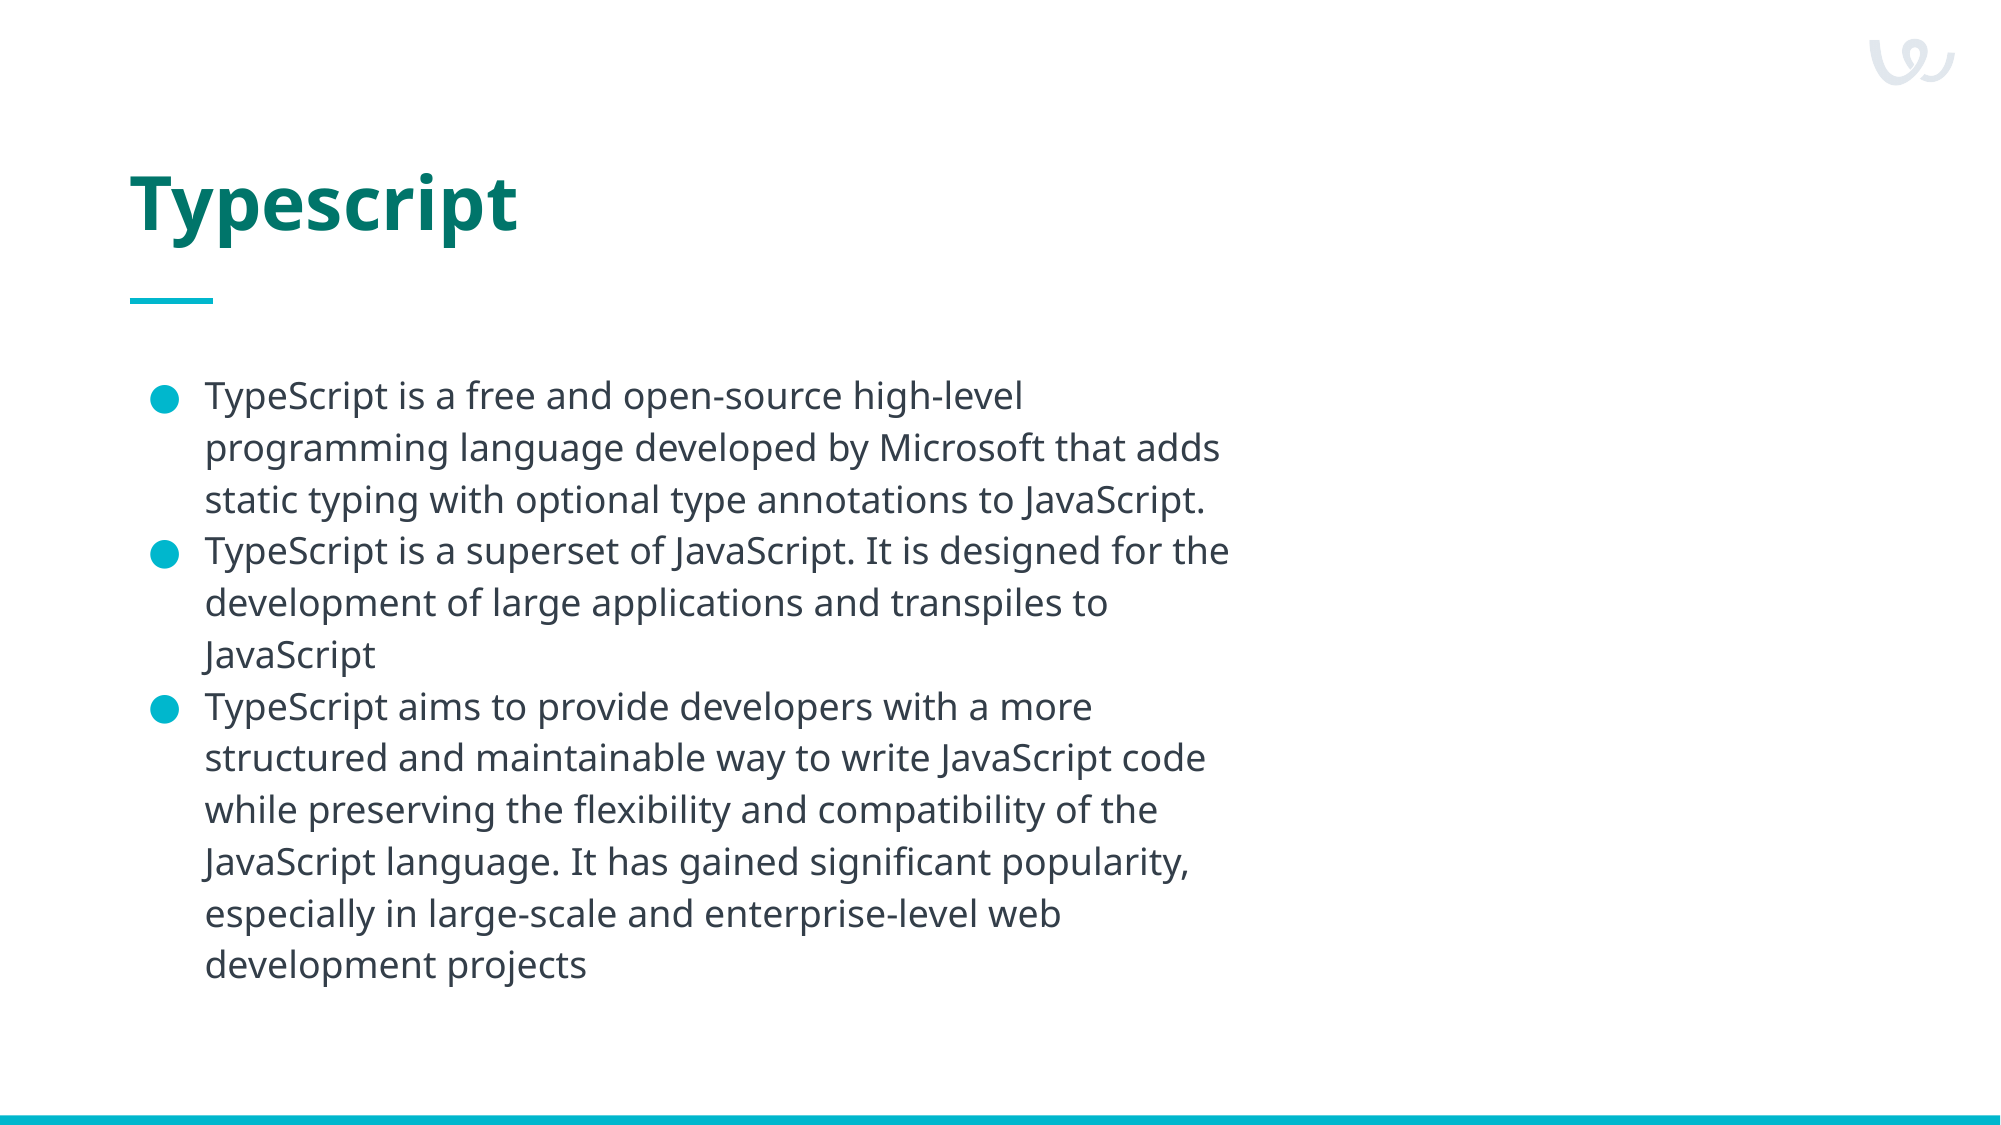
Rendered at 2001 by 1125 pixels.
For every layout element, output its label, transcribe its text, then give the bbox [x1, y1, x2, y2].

list TypeScript is a free and open-source high-level programming language developed by Microsoft that adds static typing with optional type annotations to JavaScript. TypeScript is a superset of JavaScript. It is designed for the development of large applications and transpiles to JavaScript TypeScript aims to provide developers with a more structured and maintainable way to write JavaScript code while preserving the flexibility and compatibility of the JavaScript language. It has gained significant popularity, especially in large-scale and enterprise-level web development projects [129, 365, 1265, 1026]
title Typescript [129, 155, 1341, 261]
picture [1859, 26, 1965, 97]
